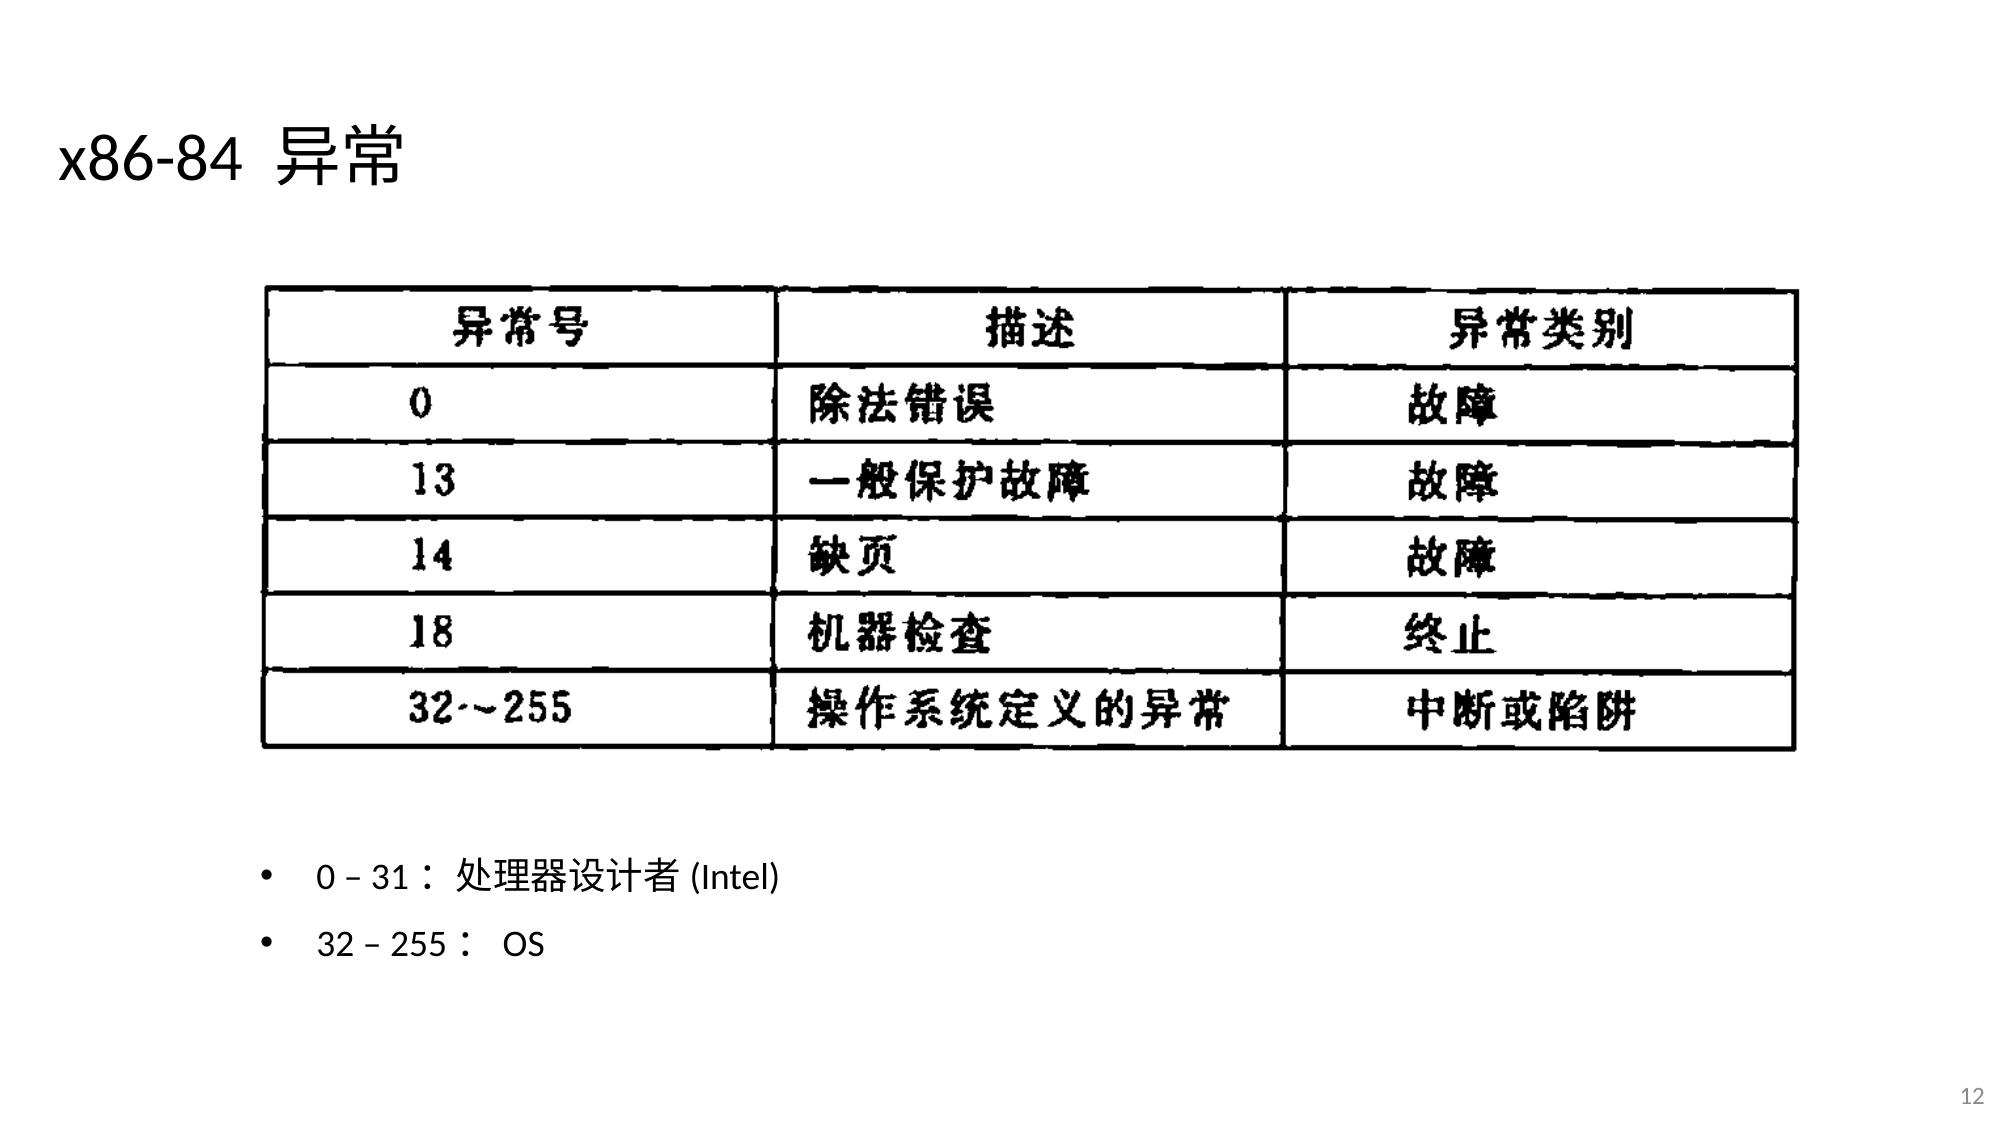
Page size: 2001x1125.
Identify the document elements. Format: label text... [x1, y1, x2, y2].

text_box x86-84 异常 [44, 106, 788, 201]
text_box 0 – 31：处理器设计者(Intel) 32 – 255：OS [245, 822, 1246, 972]
slide_number 12 [1550, 1065, 2000, 1125]
picture [245, 267, 1811, 757]
